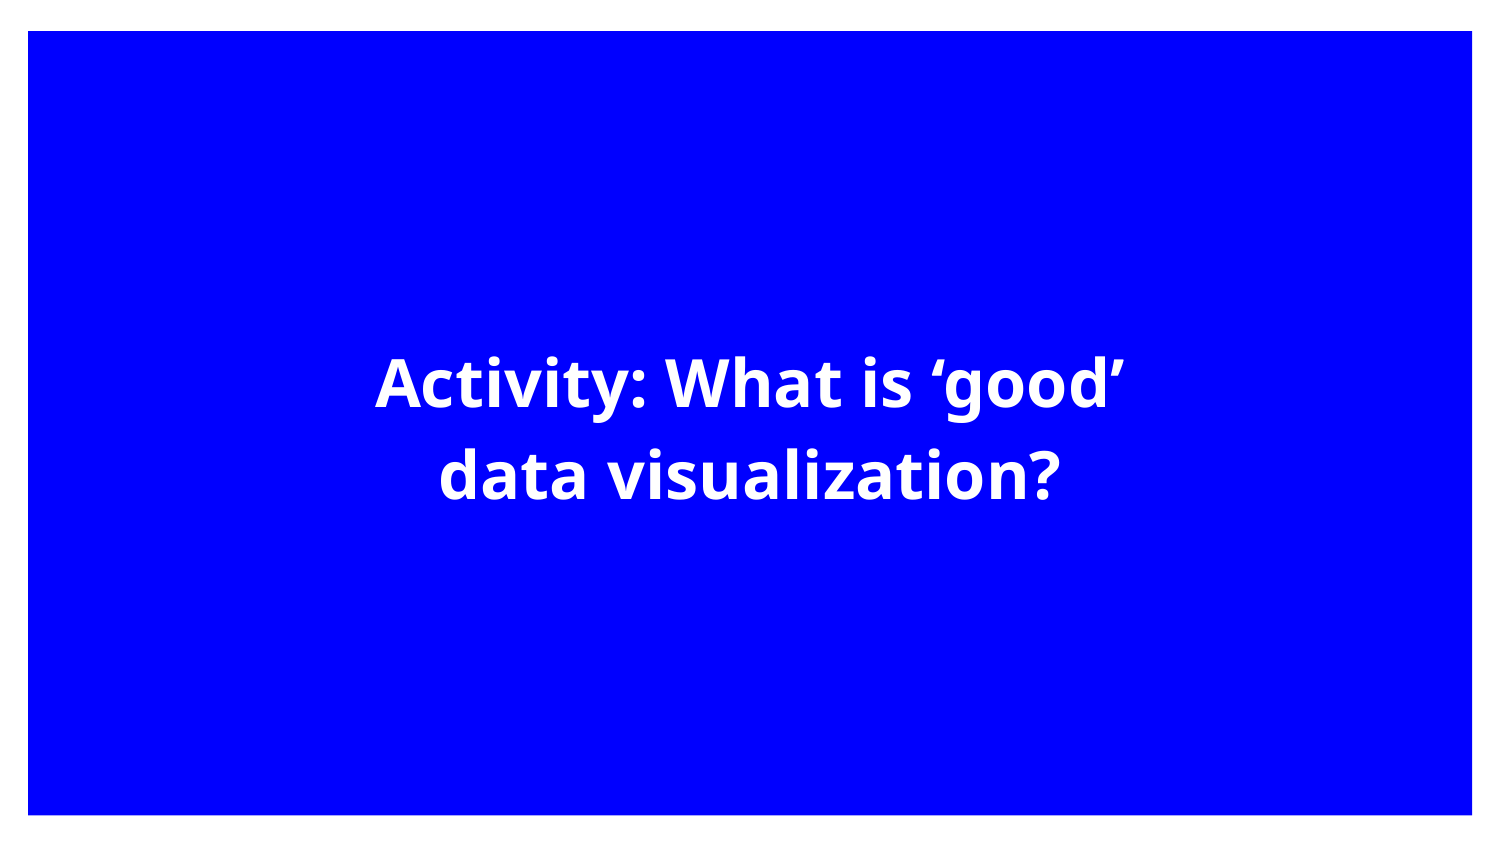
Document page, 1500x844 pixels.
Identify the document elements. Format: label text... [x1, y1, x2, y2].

text_box [28, 31, 1473, 816]
subtitle Activity: What is ‘good’ data visualization? [305, 313, 1195, 533]
